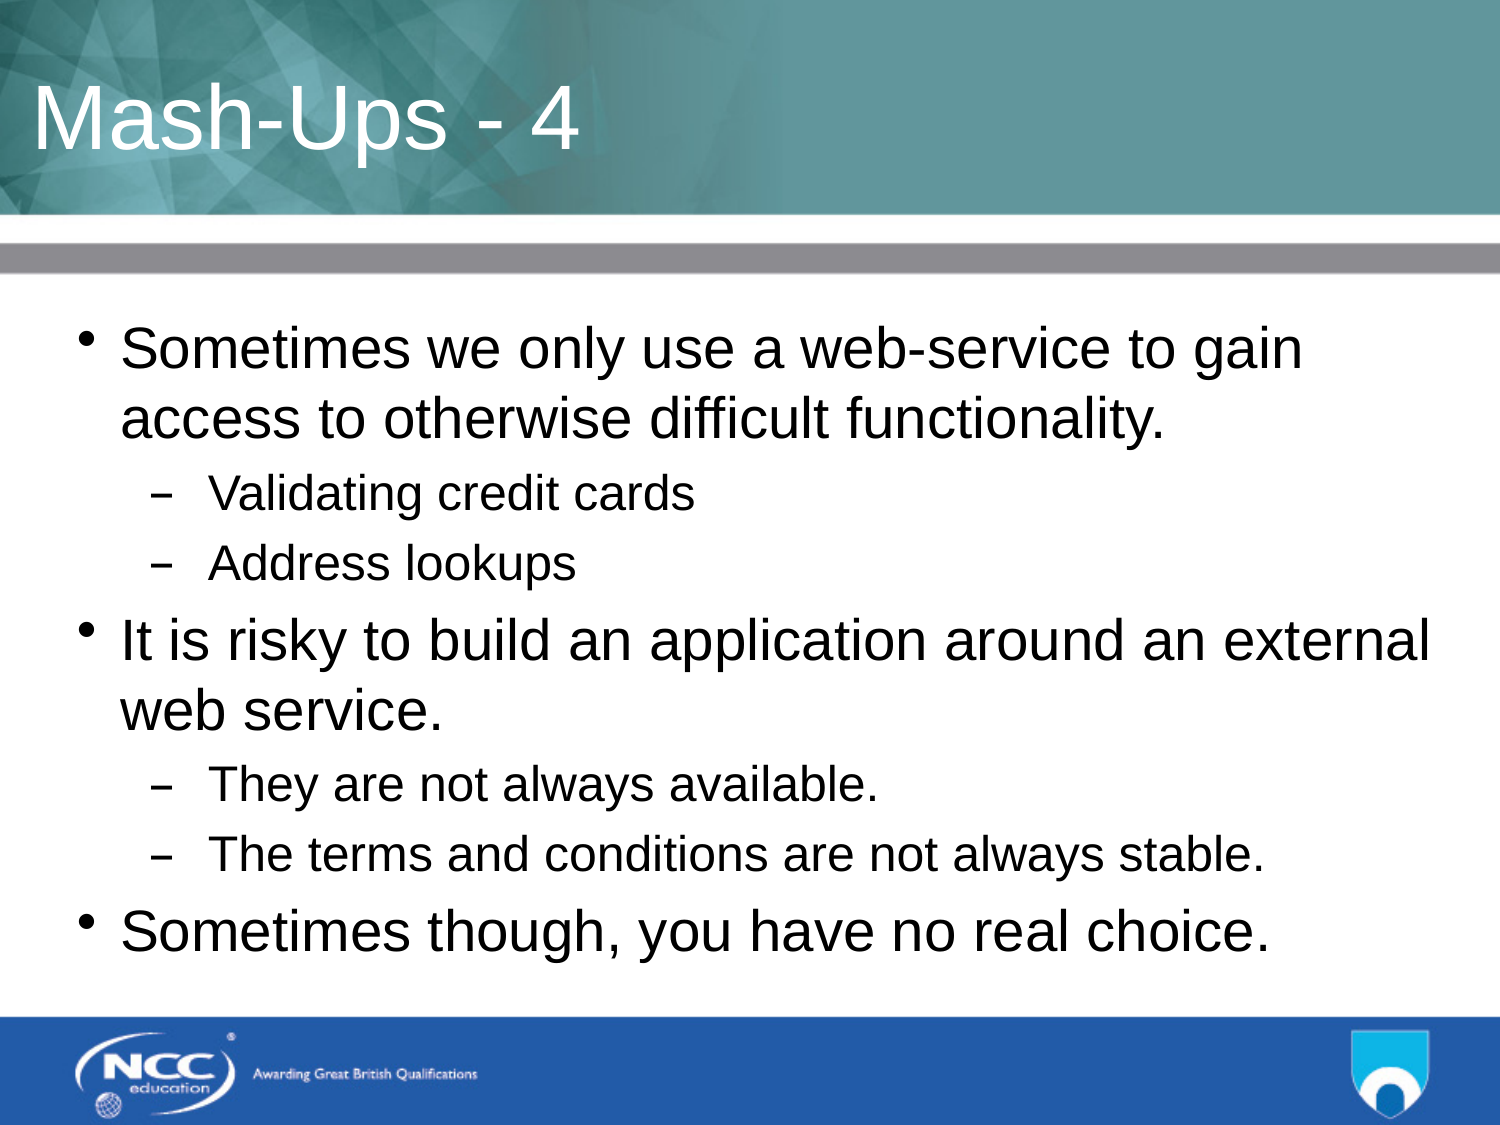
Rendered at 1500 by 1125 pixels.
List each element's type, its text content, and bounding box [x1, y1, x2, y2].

title Mash-Ups - 4 [16, 19, 1459, 207]
picture [0, 0, 1500, 1125]
list Sometimes we only use a web-service to gain access to otherwise difficult functionality. Validating credit cards Address lookups It is risky to build an application around an external web service. They are not always available. The terms and conditions are not always stable. Sometimes though, you have no real choice. [17, 302, 1471, 1012]
